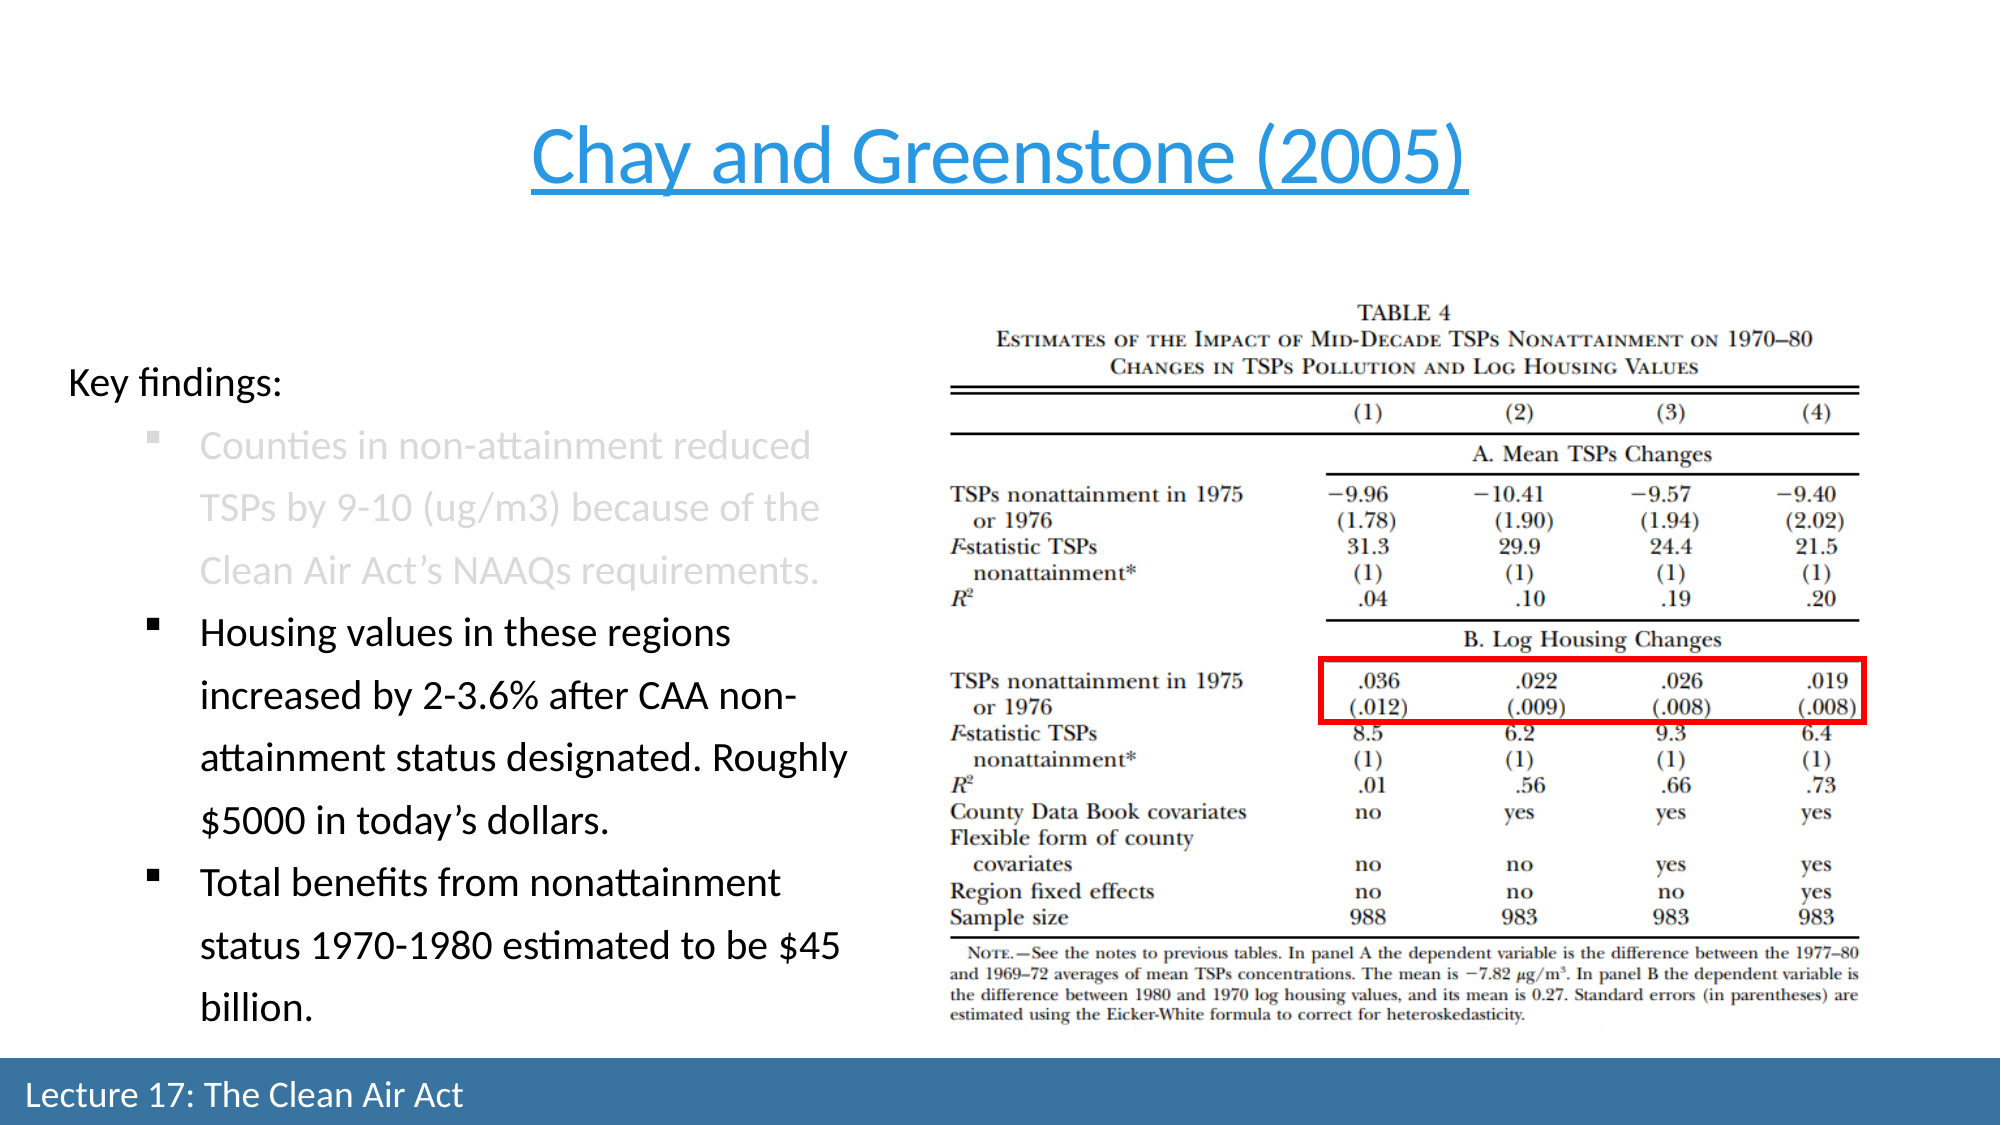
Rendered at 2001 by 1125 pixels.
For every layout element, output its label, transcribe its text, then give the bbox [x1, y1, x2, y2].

picture [918, 280, 1879, 1029]
text_box Chay and Greenstone (2005) [407, 55, 1593, 209]
text_box Key findings: Counties in non-attainment reduced TSPs by 9-10 (ug/m3) because of the Clean Air Act’s NAAQs requirements. Housing values in these regions increased by 2-3.6% after CAA non-attainment status designated. Roughly $5000 in today’s dollars. Total benefits from nonattainment status 1970-1980 estimated to be $45 billion. [53, 335, 868, 1125]
